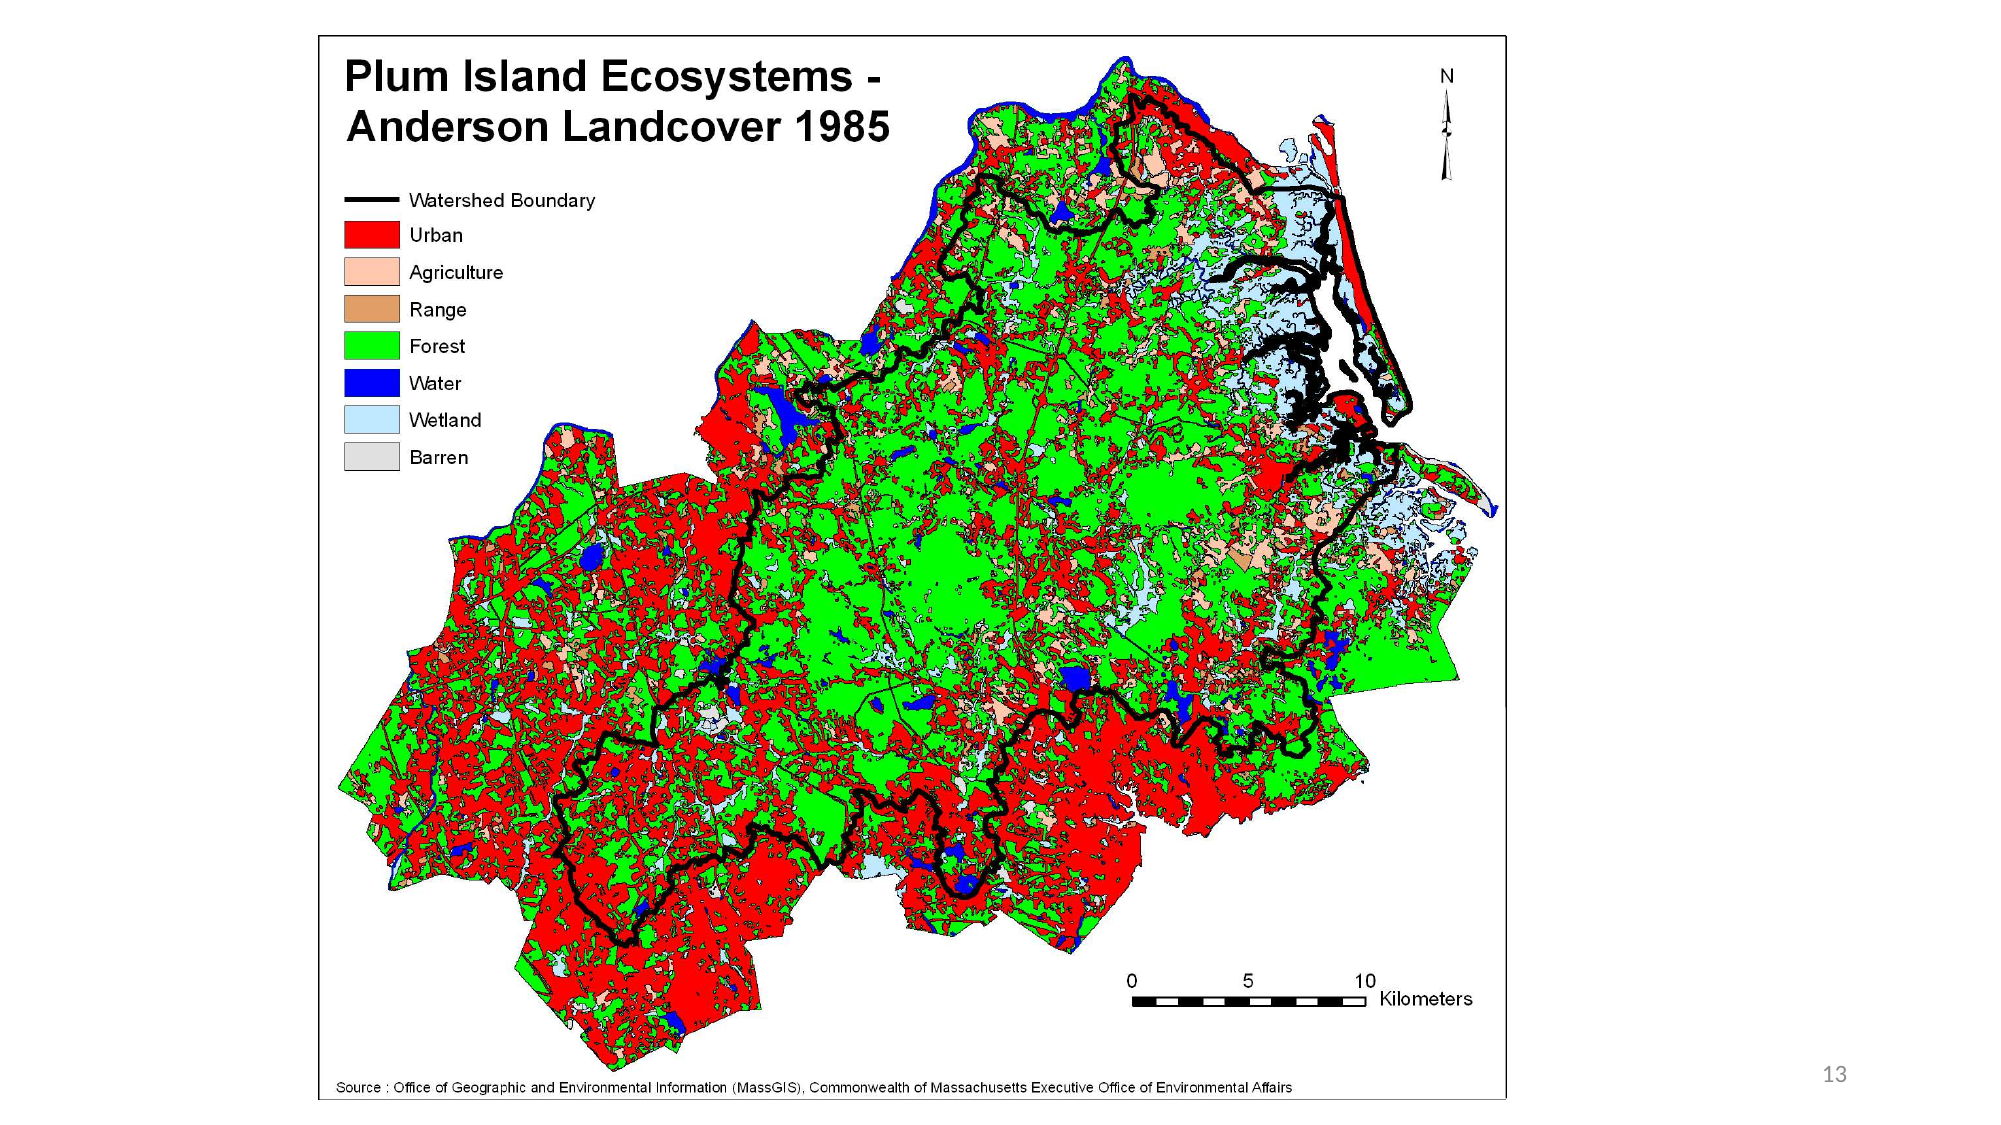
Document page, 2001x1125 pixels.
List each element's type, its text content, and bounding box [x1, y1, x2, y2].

slide_number 13 [1412, 1042, 1863, 1103]
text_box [318, 35, 1507, 1100]
